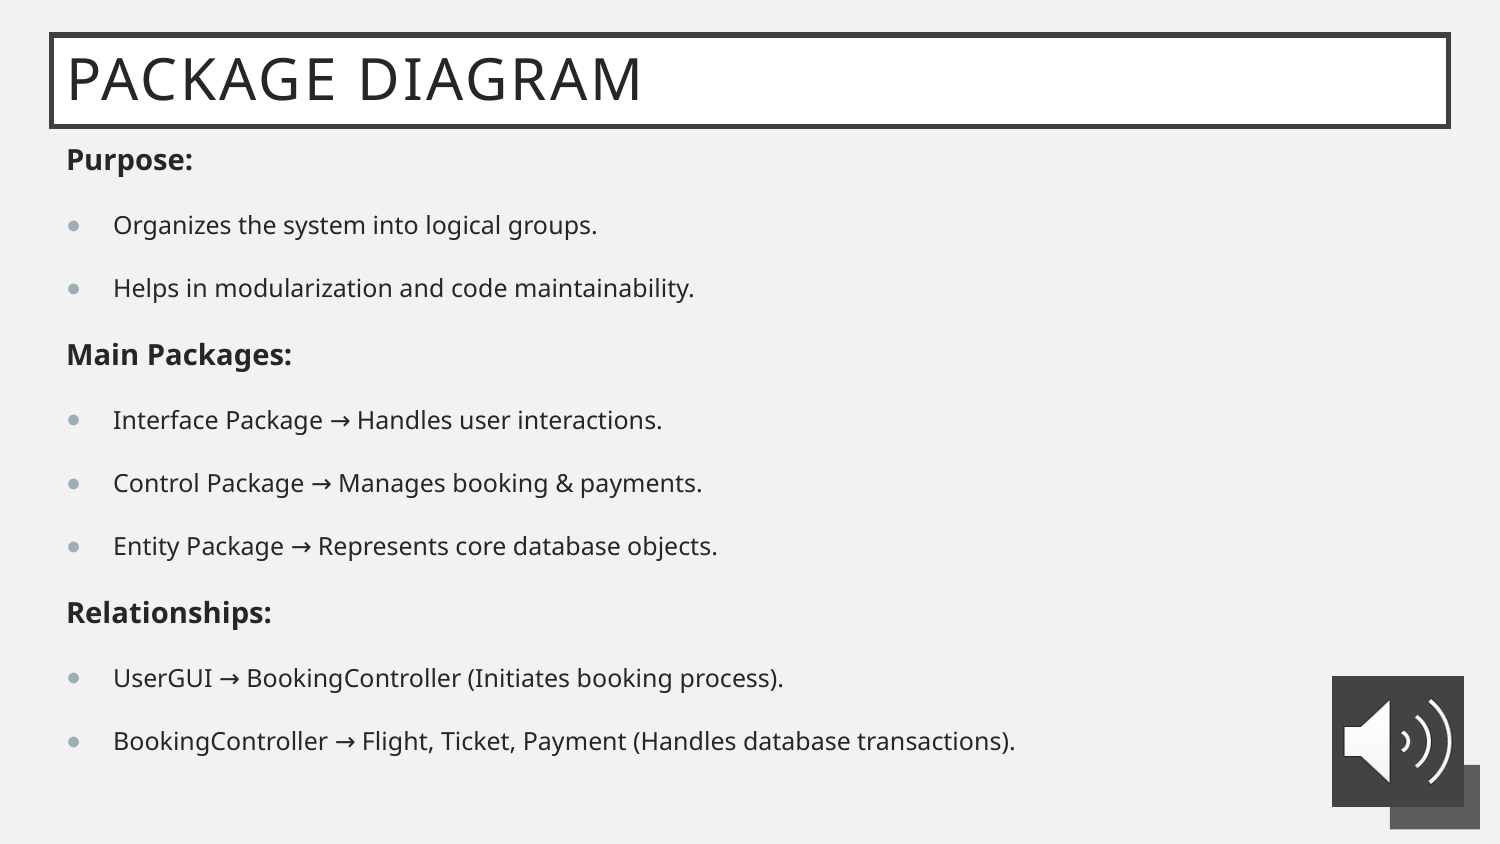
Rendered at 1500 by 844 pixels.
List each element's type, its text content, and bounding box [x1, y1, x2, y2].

title Package Diagram [49, 32, 1451, 129]
picture [1331, 674, 1465, 809]
slide_number 16 [1389, 764, 1480, 830]
list Purpose: Organizes the system into logical groups. Helps in modularization and code maintainability. Main Packages: Interface Package → Handles user interactions. Control Package → Manages booking & payments. Entity Package → Represents core database objects. Relationships: UserGUI → BookingController (Initiates booking process). BookingController → Flight, Ticket, Payment (Handles database transactions). [51, 126, 1449, 830]
